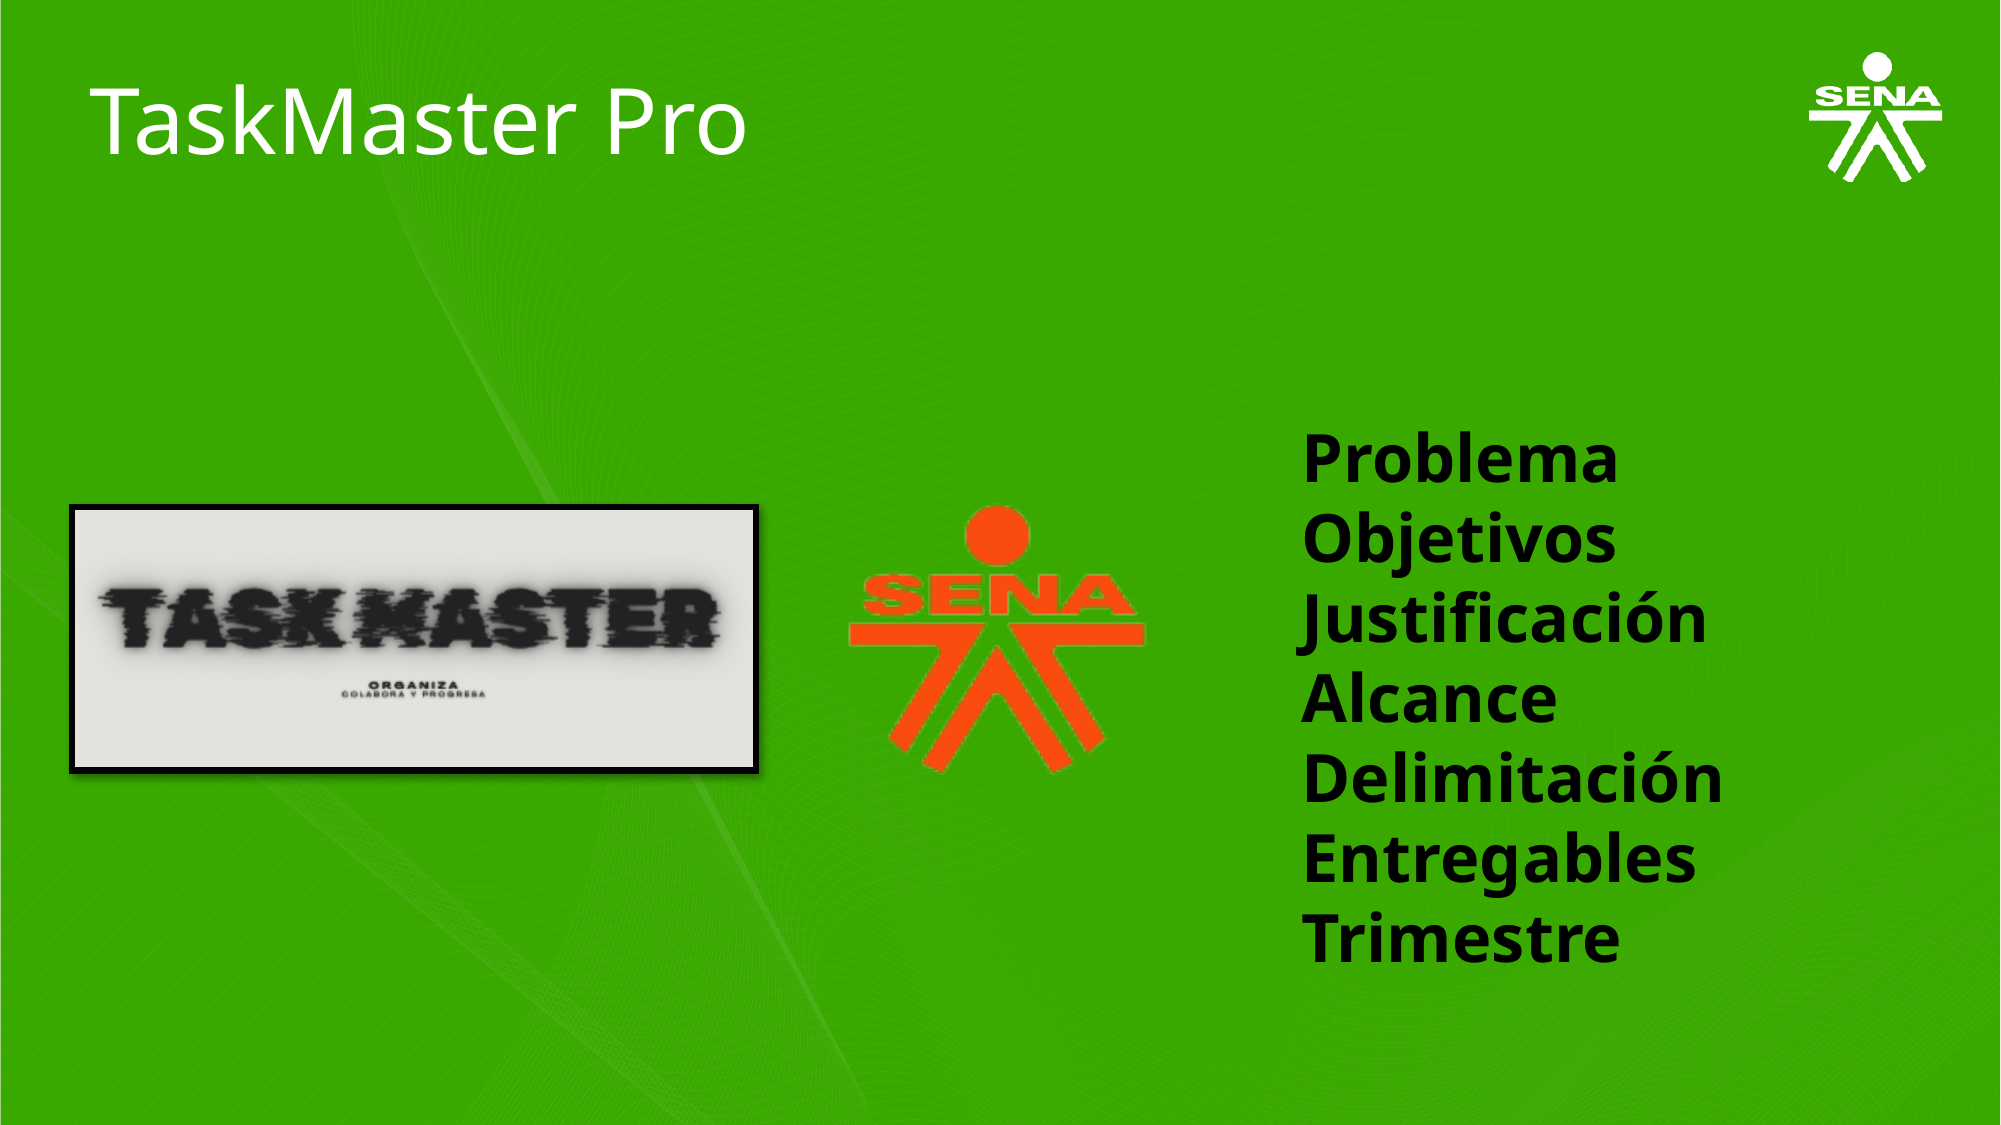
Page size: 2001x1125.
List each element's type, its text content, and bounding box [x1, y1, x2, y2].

text_box TaskMaster Pro [74, 68, 1800, 190]
text_box Problema Objetivos Justificación Alcance Delimitación Entregables Trimestre [1286, 408, 2000, 983]
picture [0, 0, 2001, 1125]
